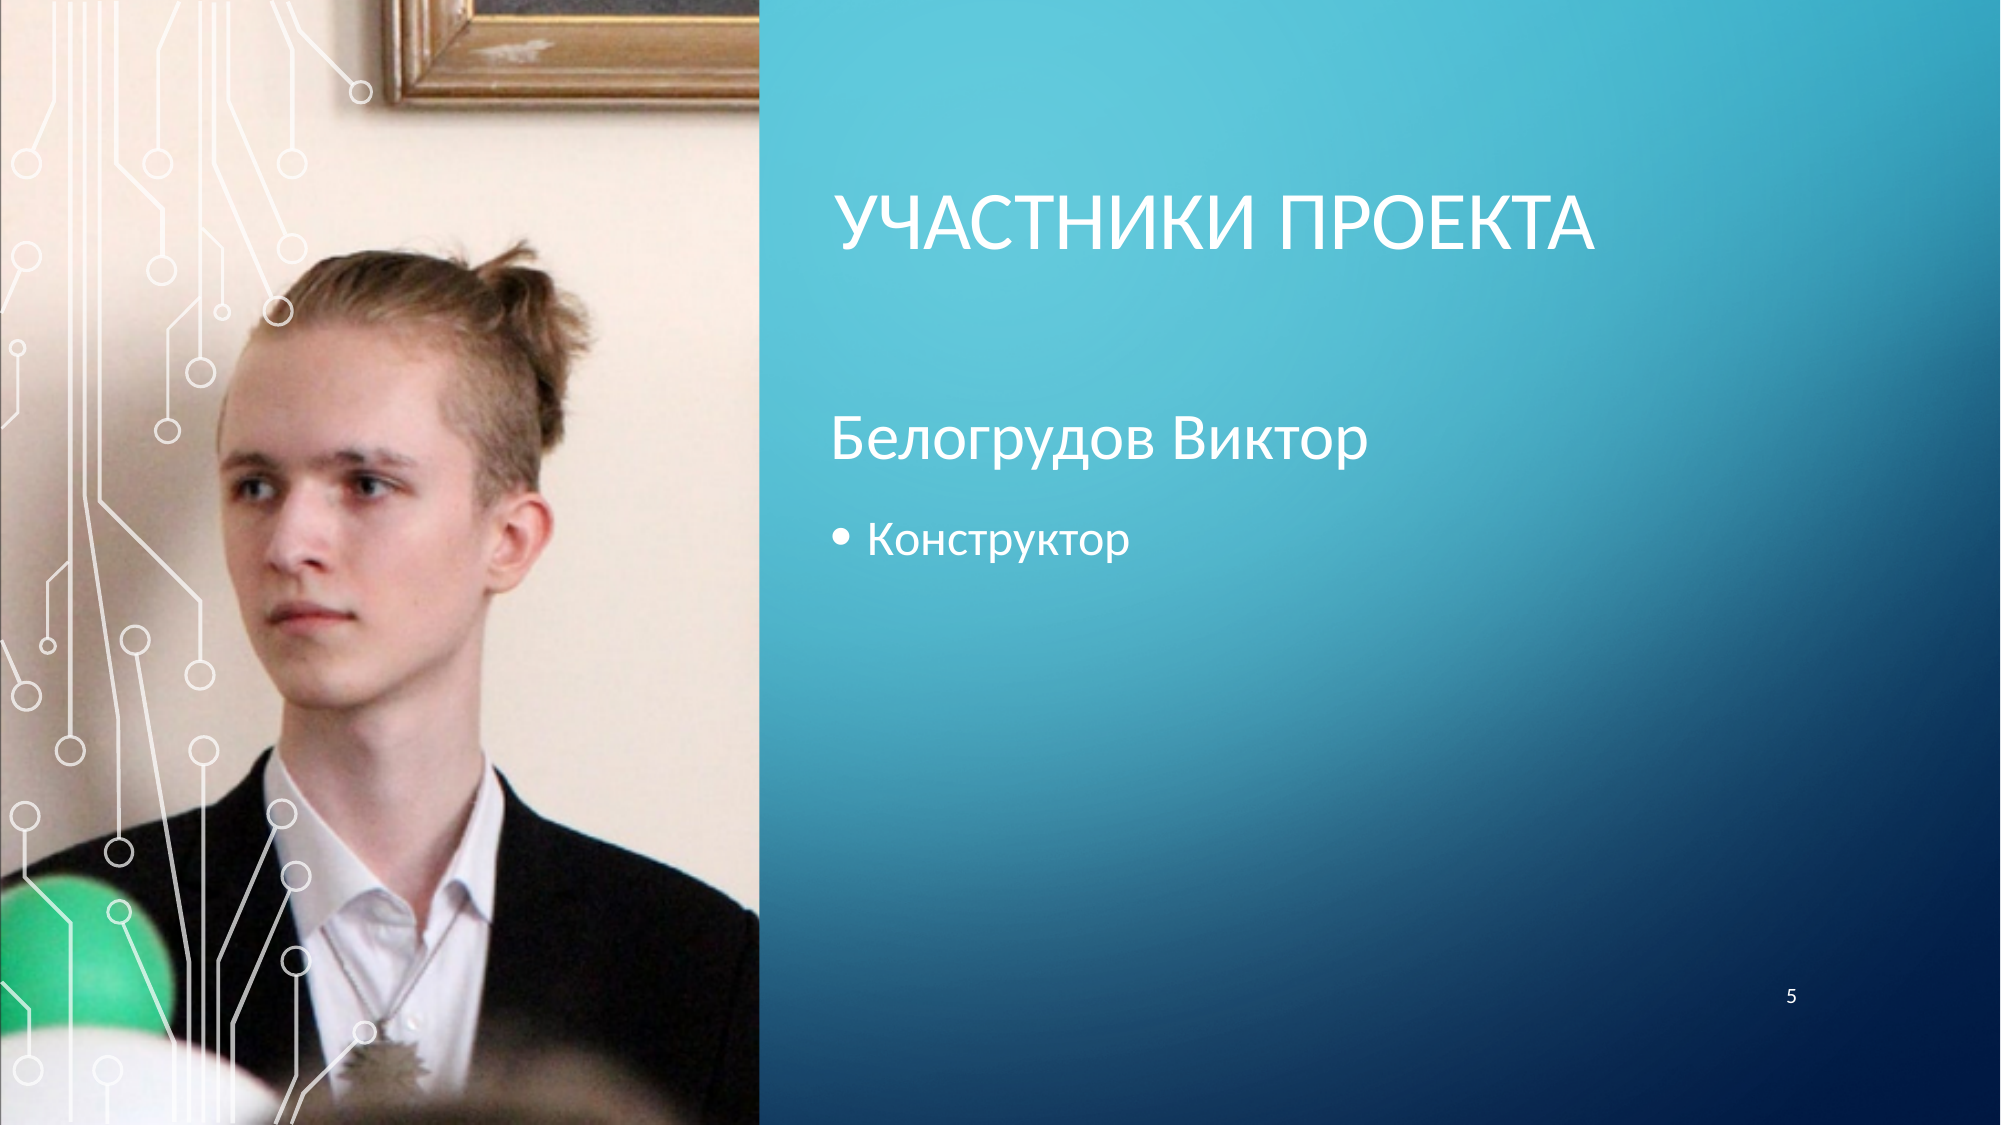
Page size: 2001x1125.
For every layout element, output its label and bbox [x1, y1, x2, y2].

text_box [760, 0, 2000, 1125]
picture [379, 0, 760, 1125]
text_box [0, 0, 379, 1125]
